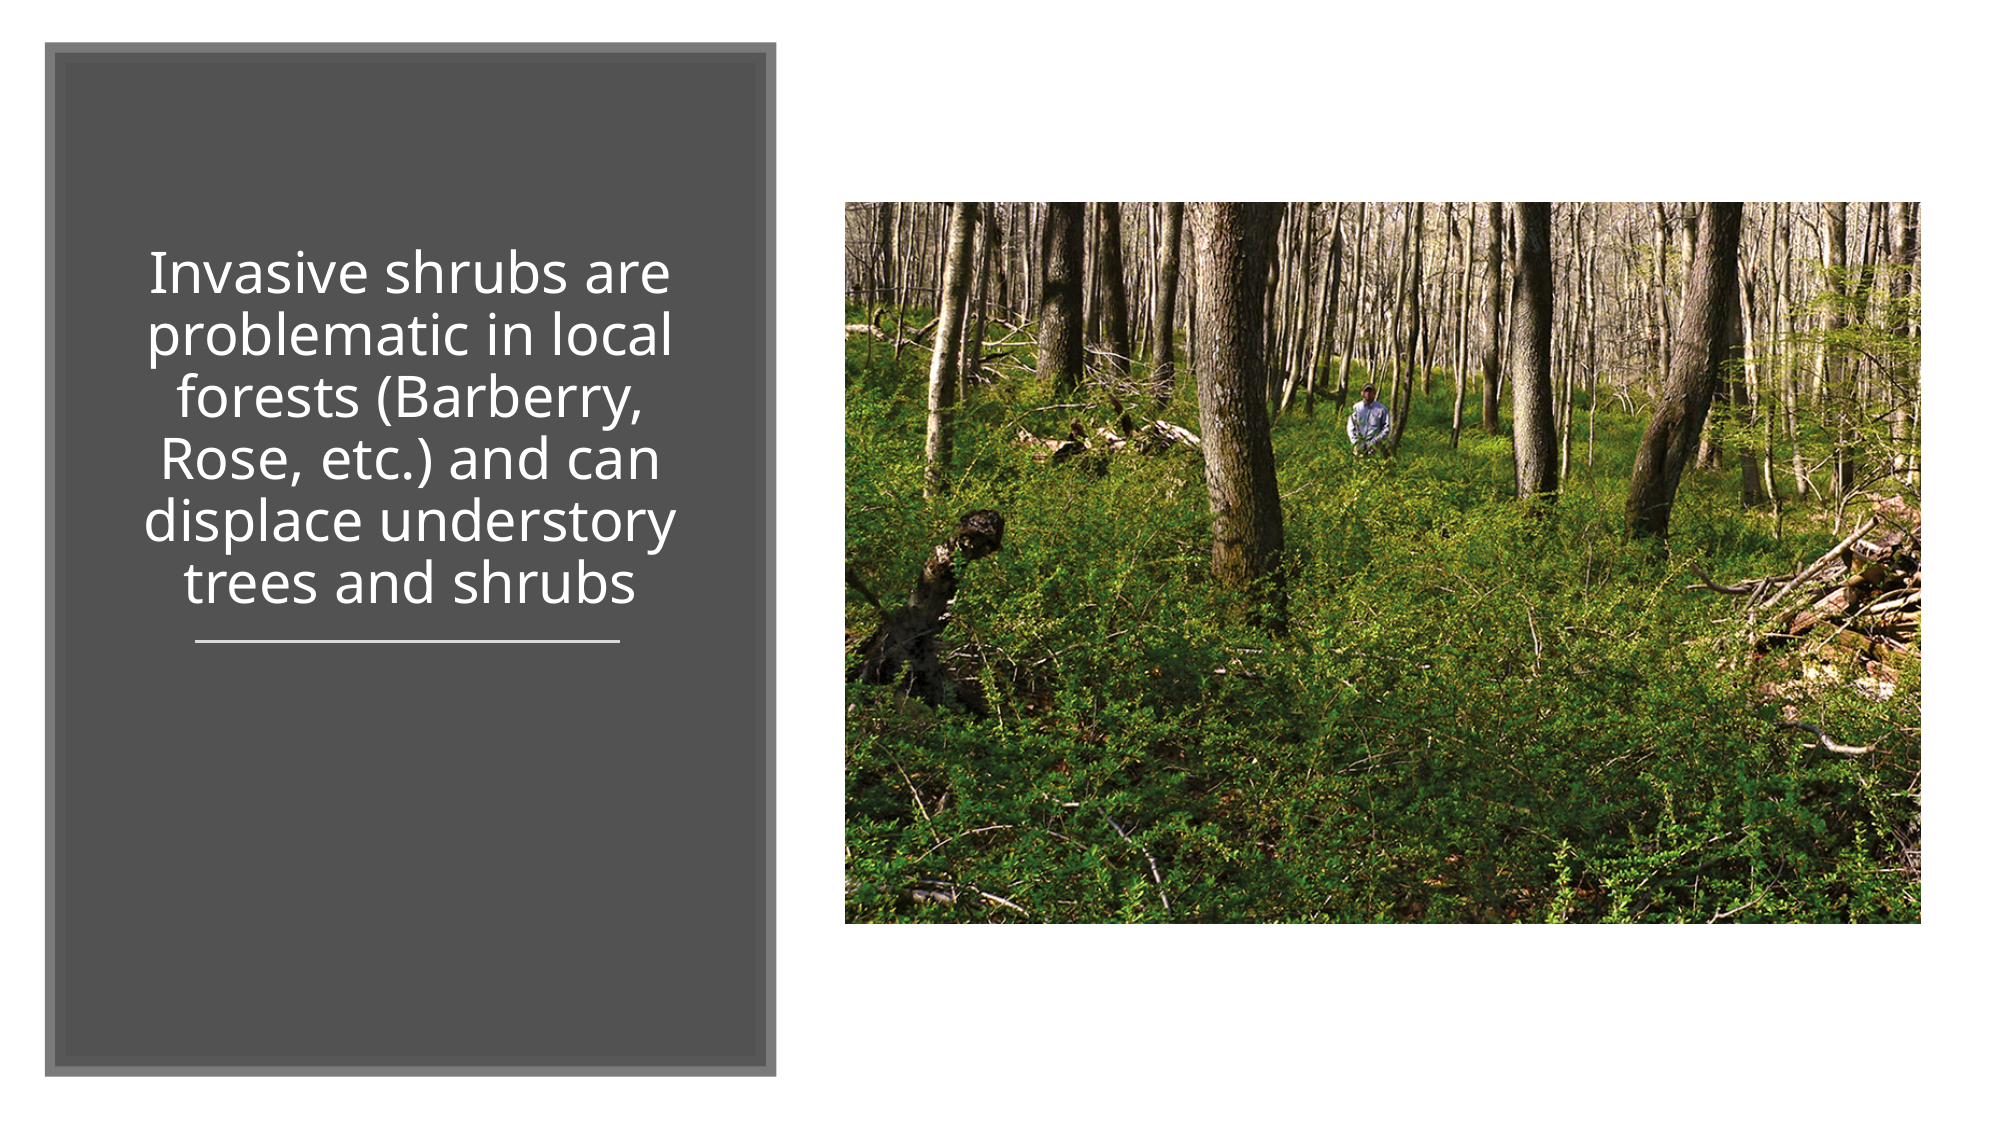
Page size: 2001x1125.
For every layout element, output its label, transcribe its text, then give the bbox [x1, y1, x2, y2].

title Invasive shrubs are problematic in local forests (Barberry, Rose, etc.) and can displace understory trees and shrubs [110, 149, 711, 624]
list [845, 202, 1921, 924]
text_box [54, 52, 767, 1067]
